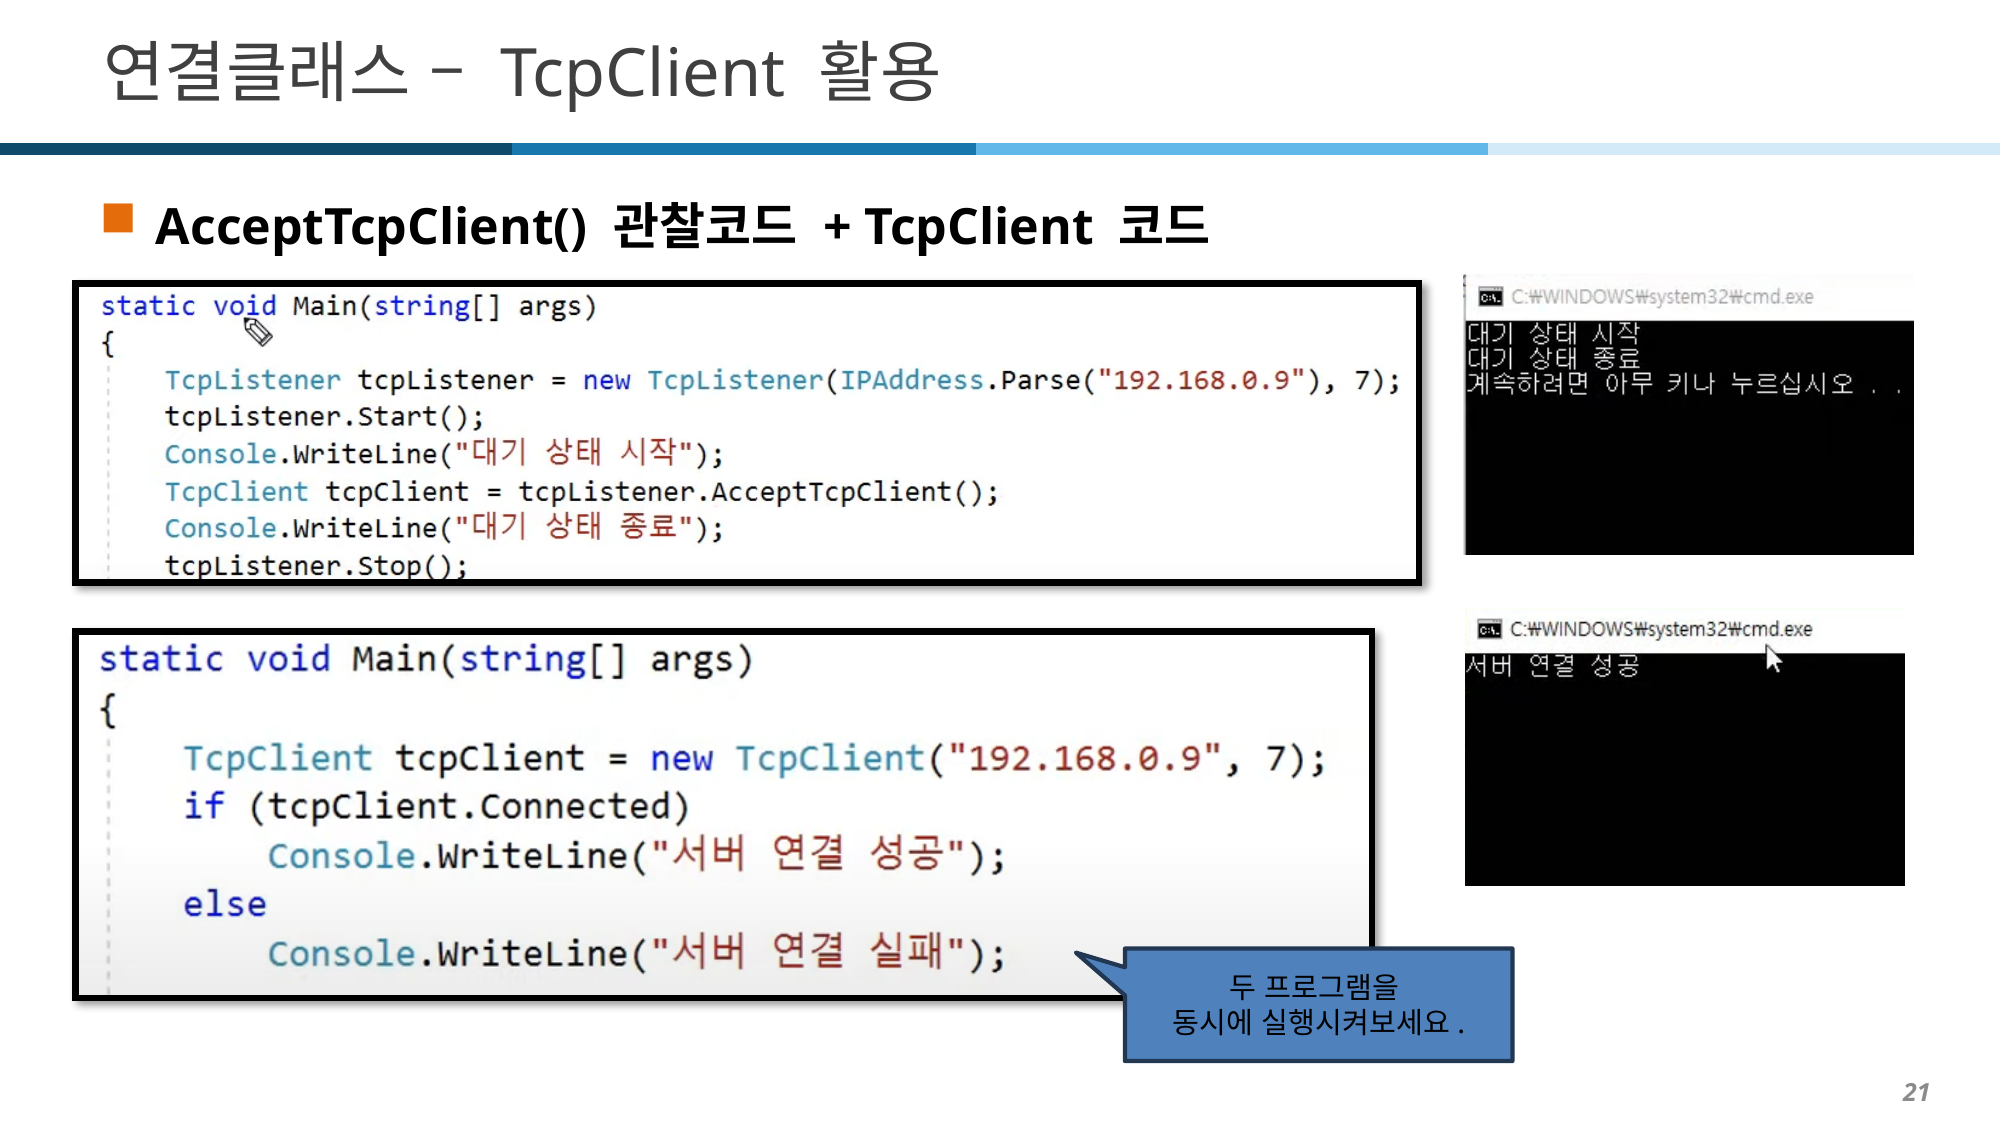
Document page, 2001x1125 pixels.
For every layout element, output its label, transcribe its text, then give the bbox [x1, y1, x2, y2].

picture [1463, 274, 1914, 555]
list AcceptTcpClient() 관찰코드 + TcpClient 코드 [84, 174, 1916, 1081]
text_box 두 프로그램을 동시에 실행시켜보세요. [1122, 946, 1515, 1064]
picture [1465, 608, 1906, 886]
title 연결클래스 – TcpClient 활용 [88, 18, 1920, 122]
picture [78, 634, 1369, 996]
picture [78, 286, 1417, 580]
